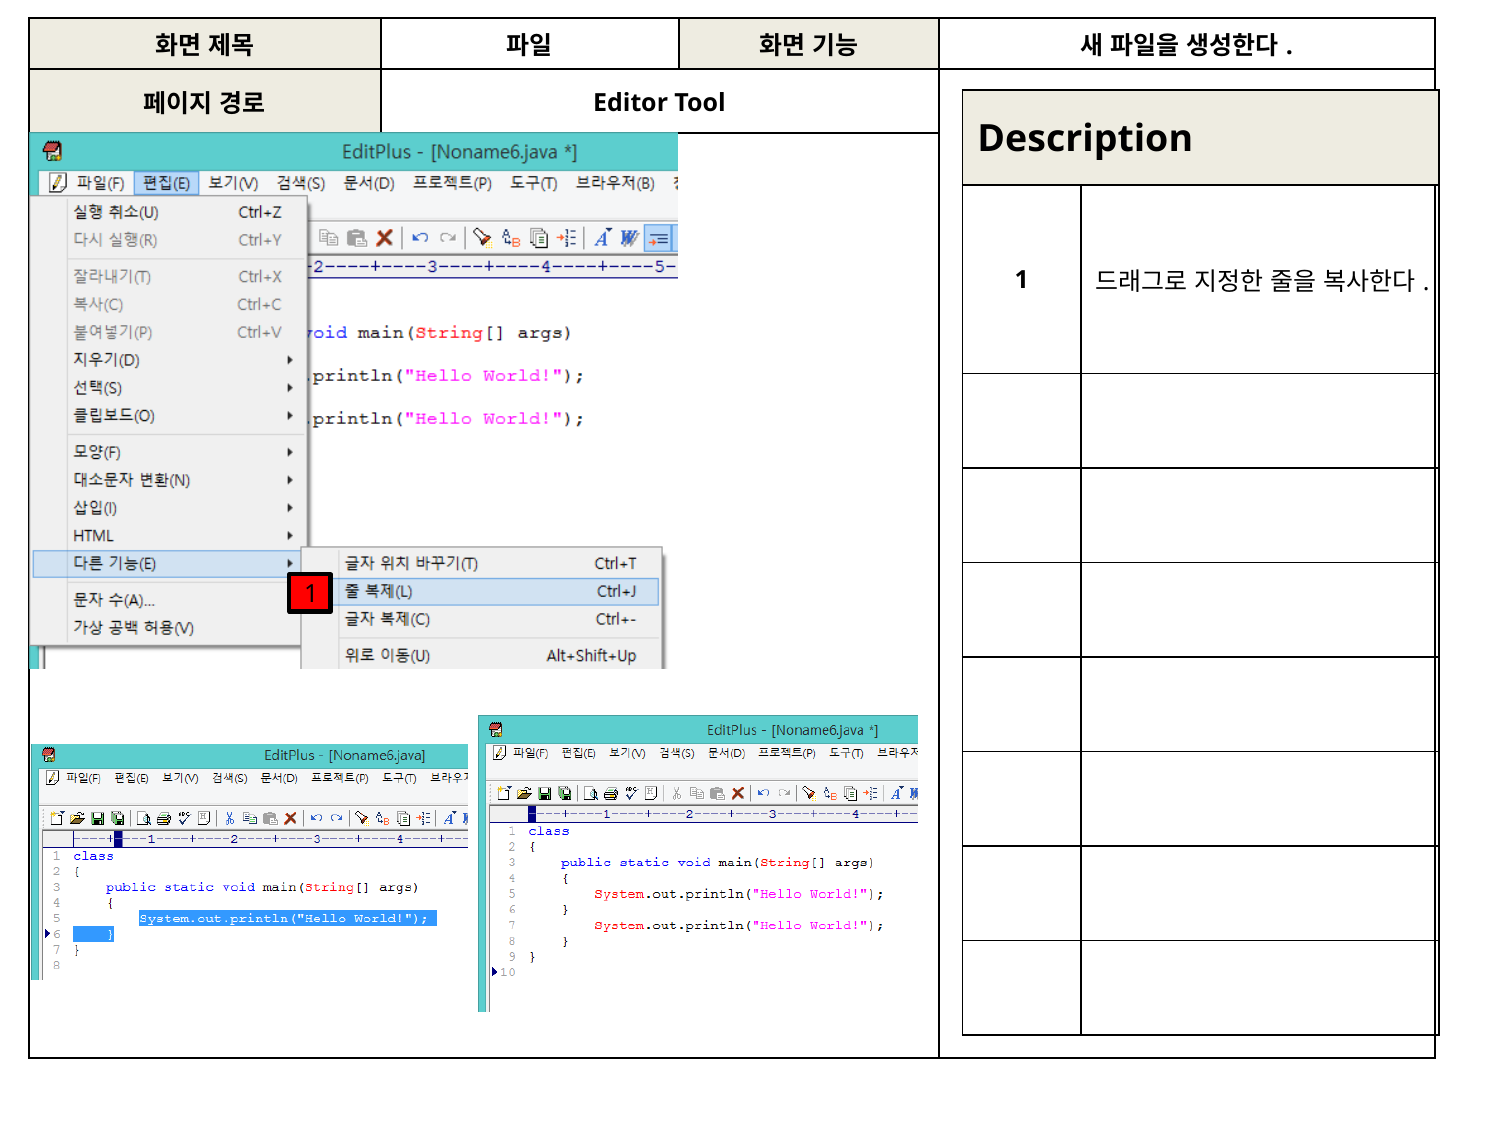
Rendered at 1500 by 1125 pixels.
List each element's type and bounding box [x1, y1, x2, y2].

table_cell [963, 563, 1080, 656]
table_cell [30, 134, 938, 1057]
table_header [680, 19, 938, 68]
table_cell [1082, 658, 1438, 751]
table_cell [963, 752, 1080, 845]
table_cell [963, 469, 1080, 562]
table_cell [382, 70, 938, 132]
table_cell [940, 70, 1434, 1057]
table_cell [1082, 941, 1438, 1034]
table_header [940, 19, 1434, 68]
table_header [963, 91, 1438, 184]
table_cell [30, 70, 380, 132]
table_cell [1082, 563, 1438, 656]
picture [29, 132, 678, 670]
table_cell [1082, 752, 1438, 845]
table_cell [963, 941, 1080, 1034]
table_header [30, 19, 380, 68]
table_cell [1082, 374, 1438, 467]
picture [30, 744, 469, 981]
table_header [382, 19, 678, 68]
table_cell [963, 186, 1080, 373]
table_cell [963, 374, 1080, 467]
picture [477, 715, 919, 1012]
table_cell [963, 658, 1080, 751]
table_cell [1082, 469, 1438, 562]
table_cell [1082, 186, 1438, 373]
table_cell [963, 847, 1080, 940]
table_cell [1082, 847, 1438, 940]
